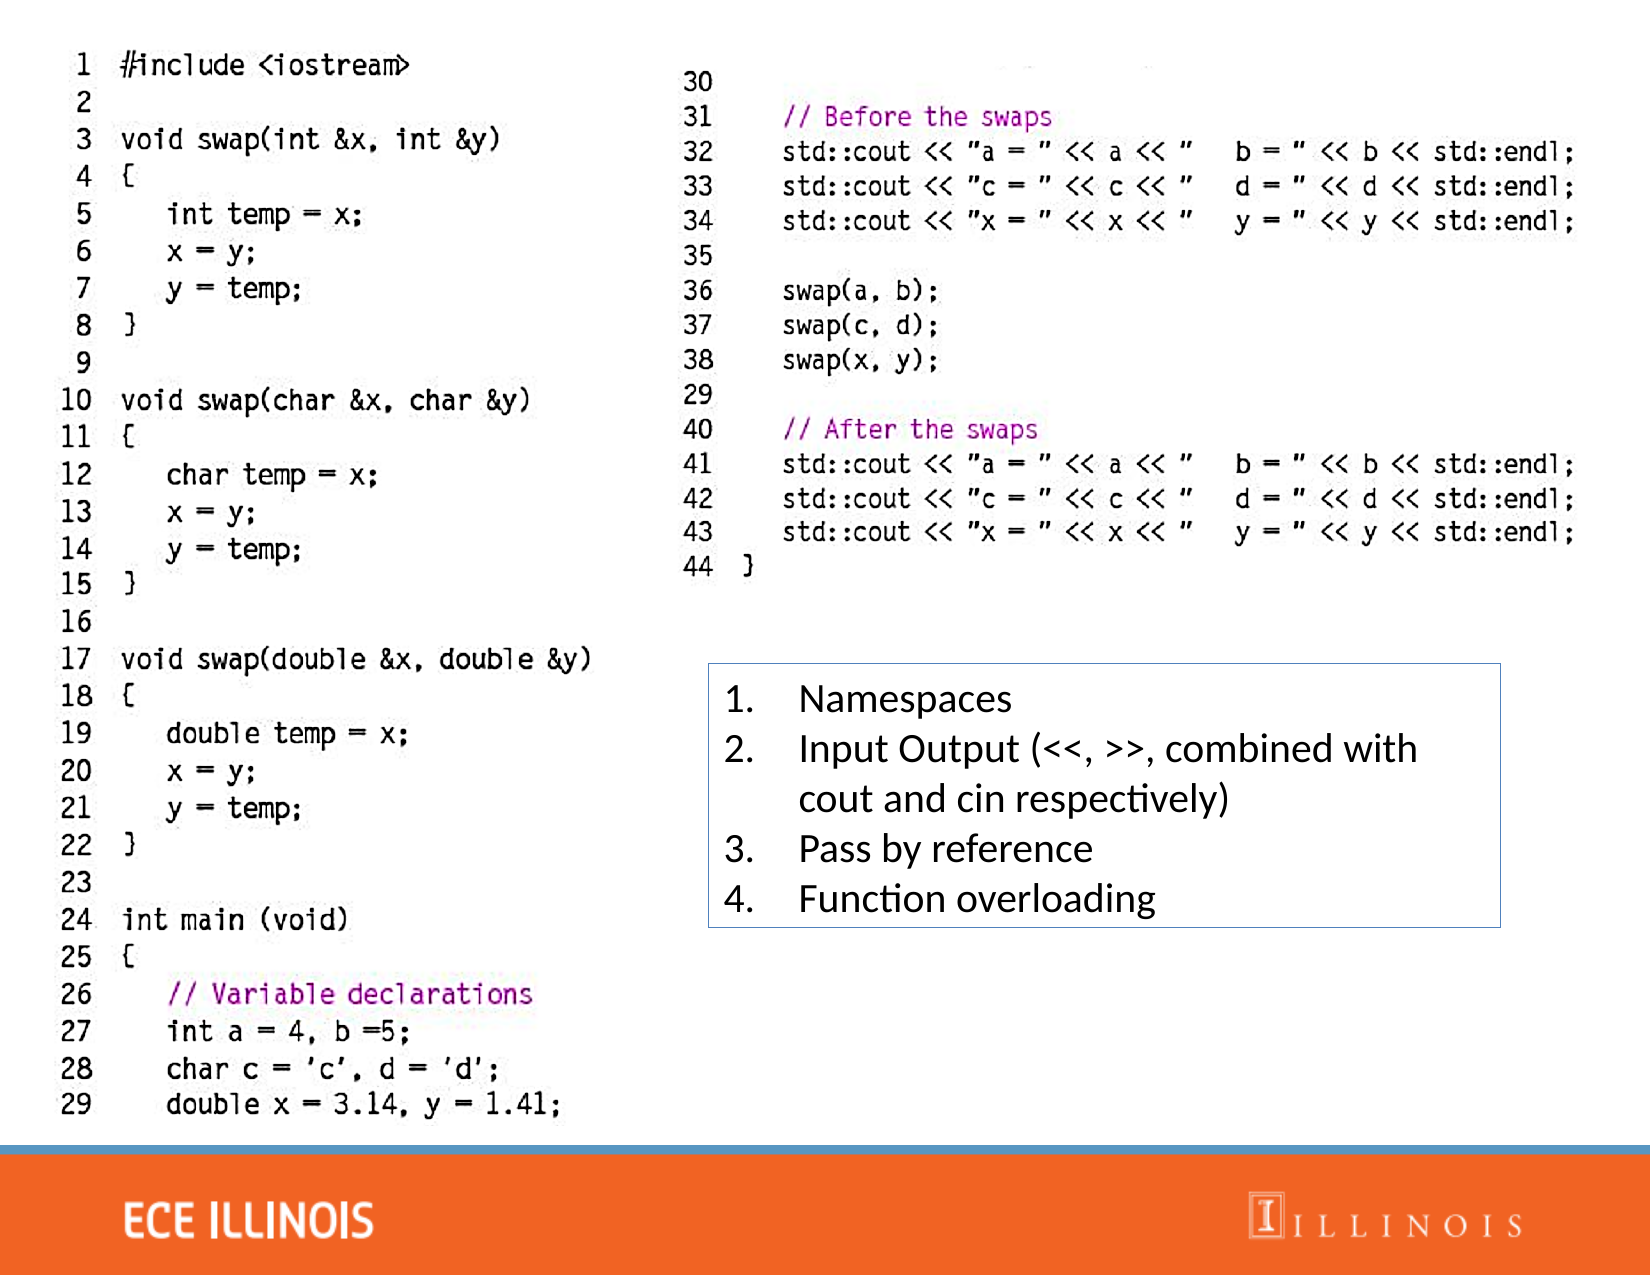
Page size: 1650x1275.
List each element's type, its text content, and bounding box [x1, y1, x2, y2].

picture [7, 0, 1603, 1127]
text_box Namespaces Input Output (<<, >>, combined with cout and cin respectively) Pass by reference Function overloading [708, 663, 1501, 928]
